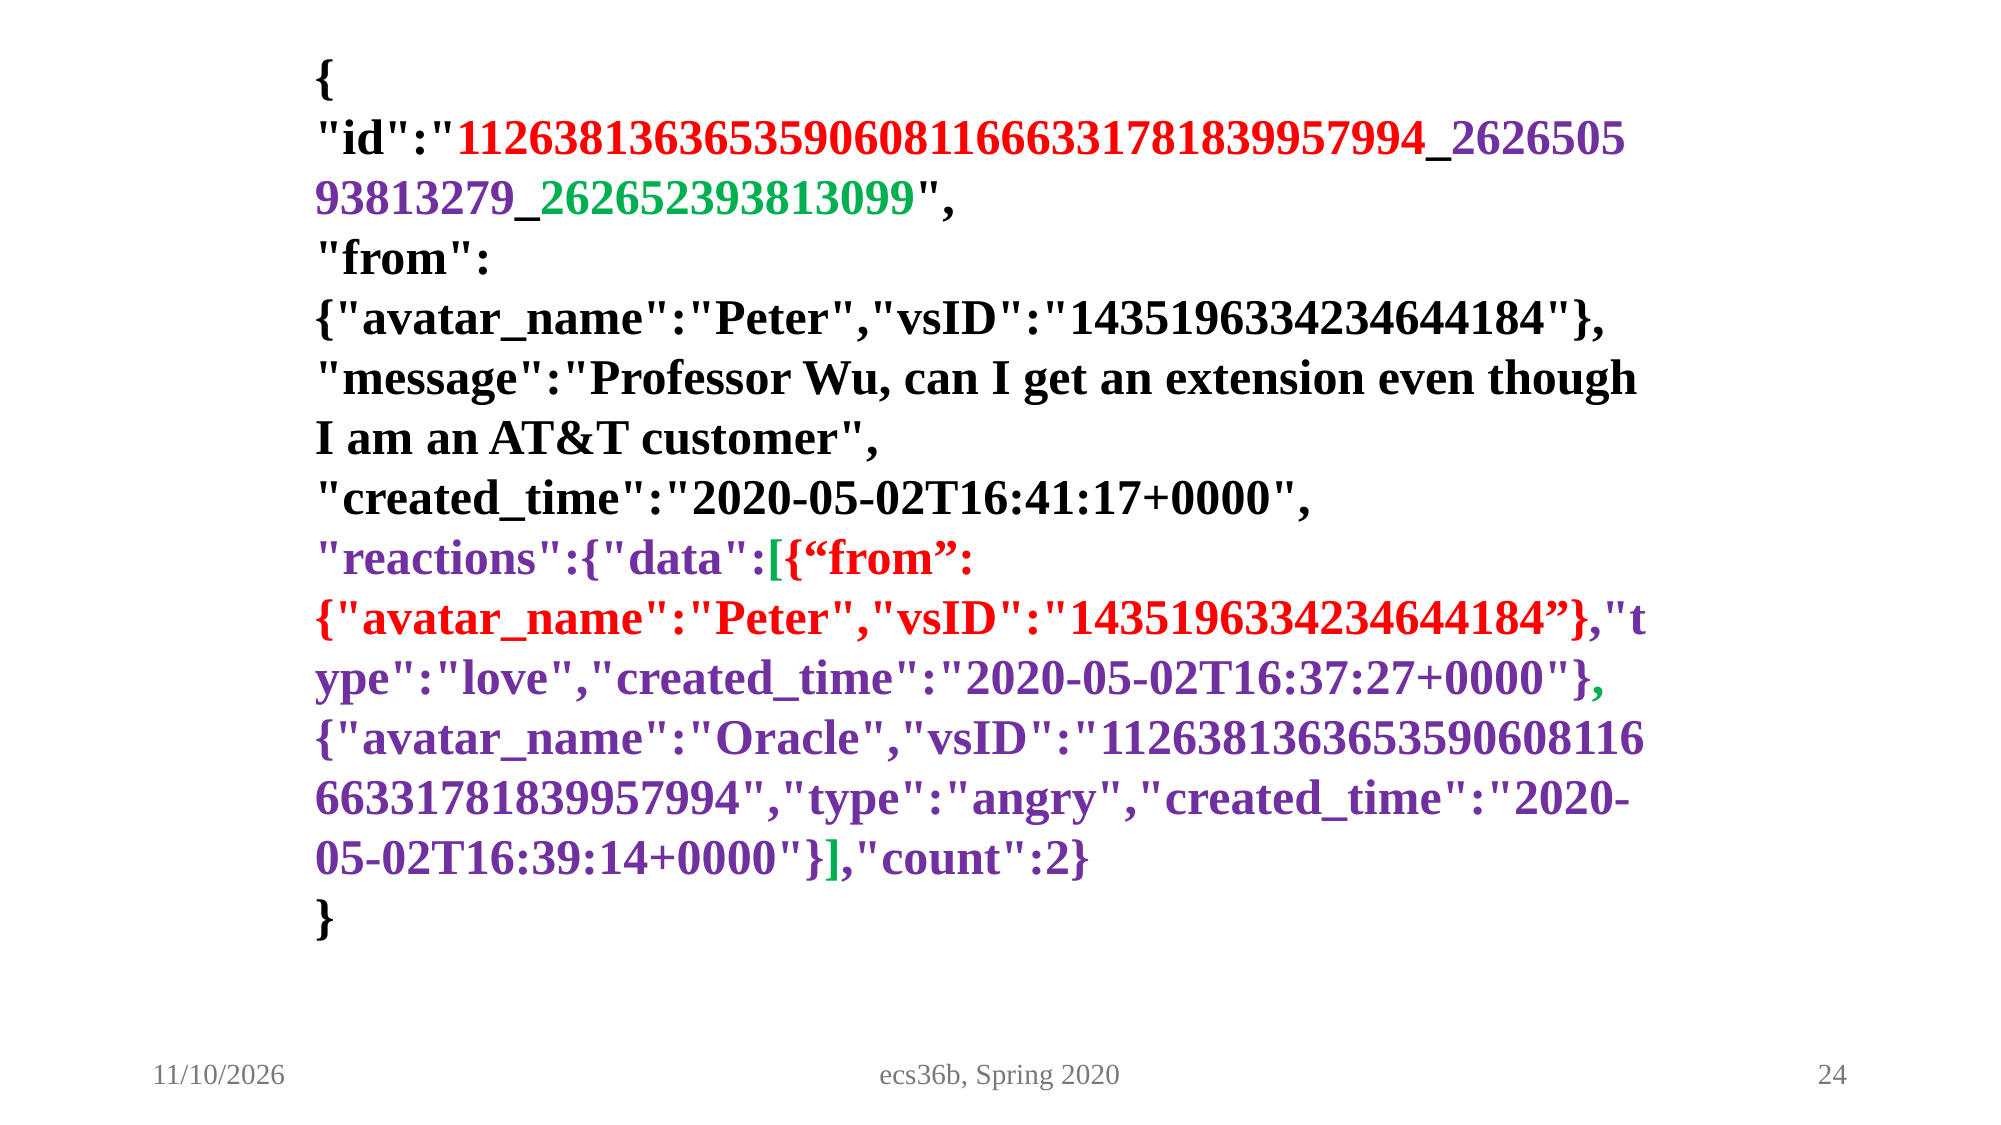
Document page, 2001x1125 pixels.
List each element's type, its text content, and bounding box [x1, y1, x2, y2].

slide_number 24 [1412, 1042, 1863, 1103]
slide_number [137, 1042, 588, 1103]
footer ecs36b, Spring 2020 [662, 1042, 1338, 1103]
text_box { "id":"112638136365359060811666331781839957994_262650593813279_262652393813099", "from":{"avatar_name":"Peter","vsID":"1435196334234644184"}, "message":"Professor Wu, can I get an extension even though I am an AT&T customer", "created_time":"2020-05-02T16:41:17+0000", "reactions":{"data":[{“from”:{"avatar_name":"Peter","vsID":"1435196334234644184”},"type":"love","created_time":"2020-05-02T16:37:27+0000"},{"avatar_name":"Oracle","vsID":"112638136365359060811666331781839957994","type":"angry","created_time":"2020-05-02T16:39:14+0000"}],"count":2} } [299, 37, 1663, 953]
